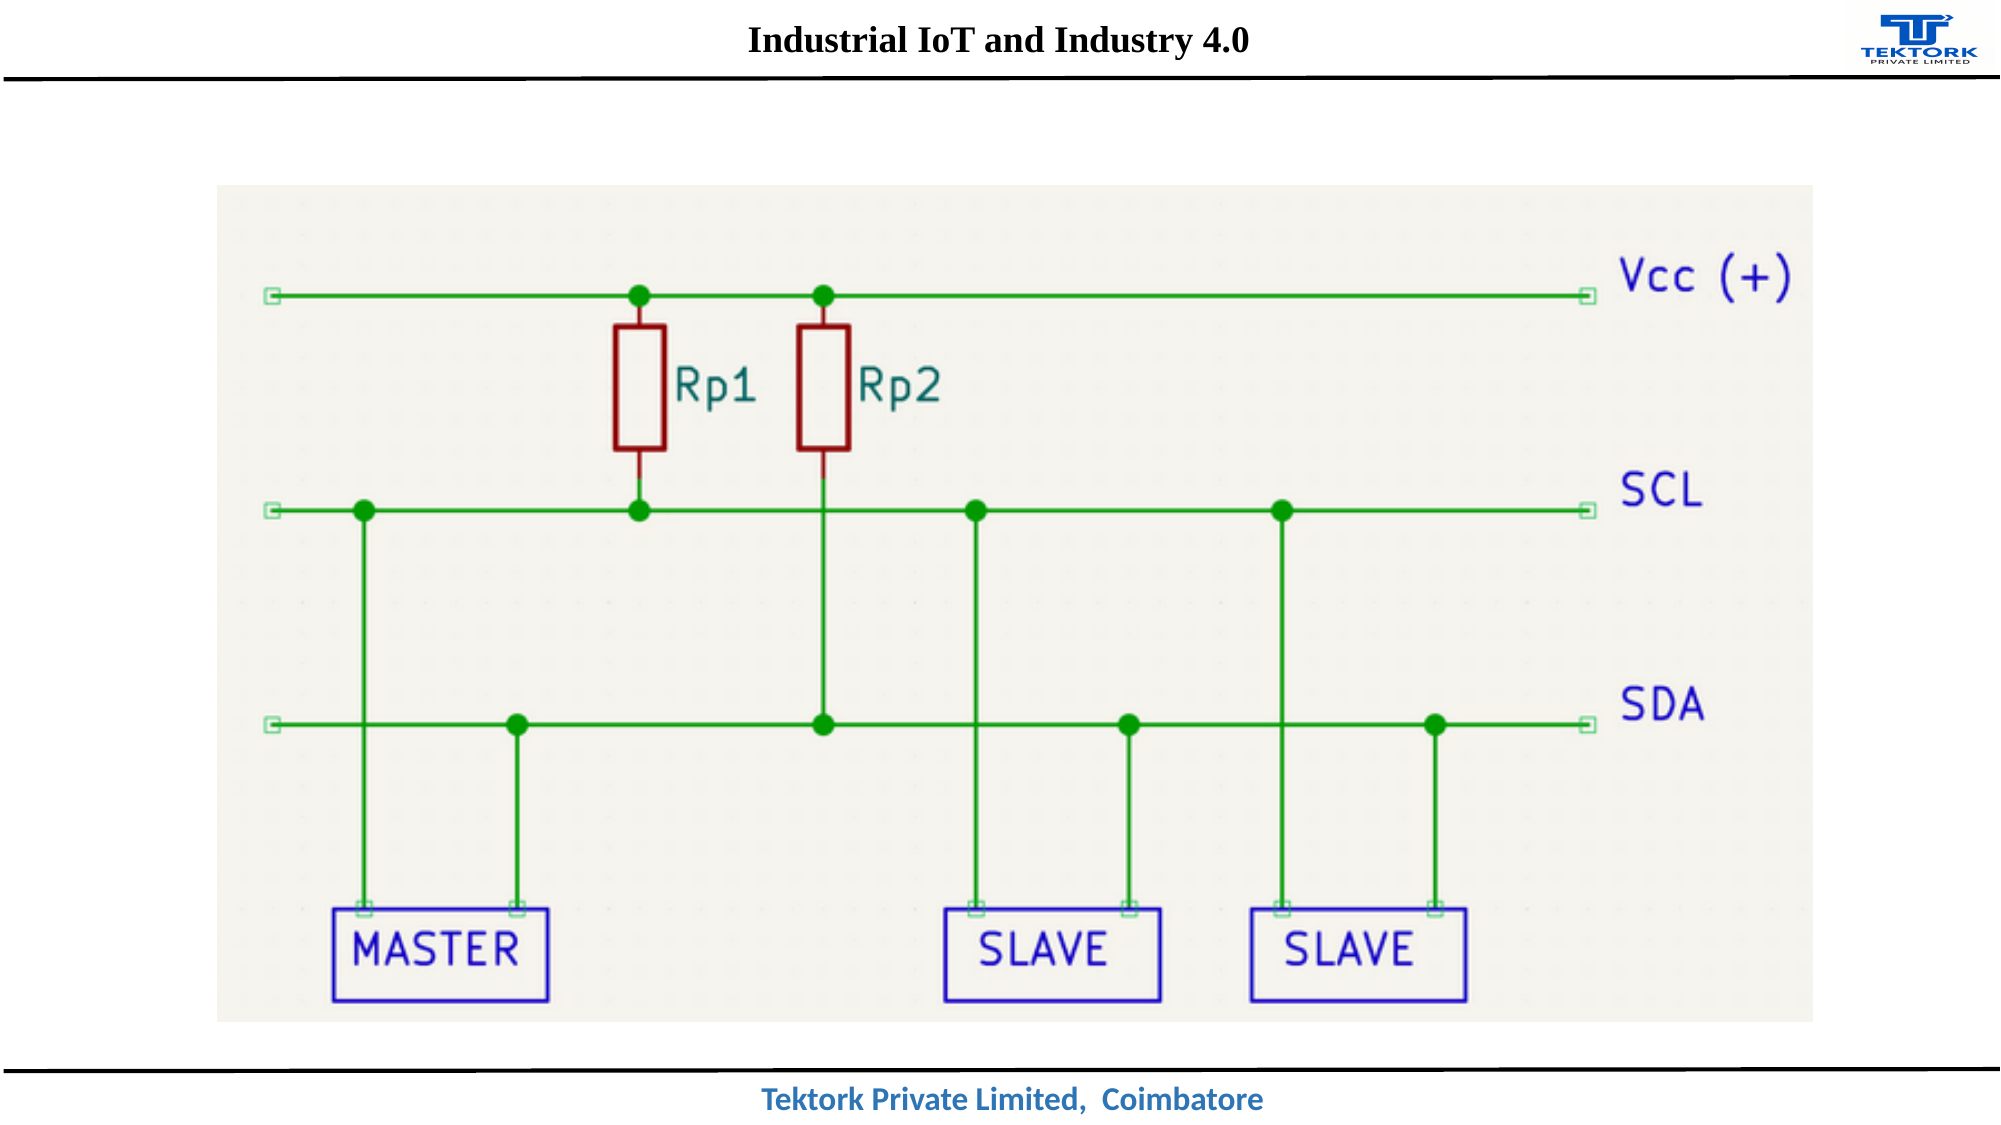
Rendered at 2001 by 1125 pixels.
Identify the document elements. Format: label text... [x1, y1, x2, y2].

text_box Industrial IoT and Industry 4.0 [732, 7, 1267, 68]
text_box Tektork Private Limited, Coimbatore [419, 1072, 1608, 1125]
picture [217, 185, 1813, 1022]
picture [1845, 1, 1995, 77]
